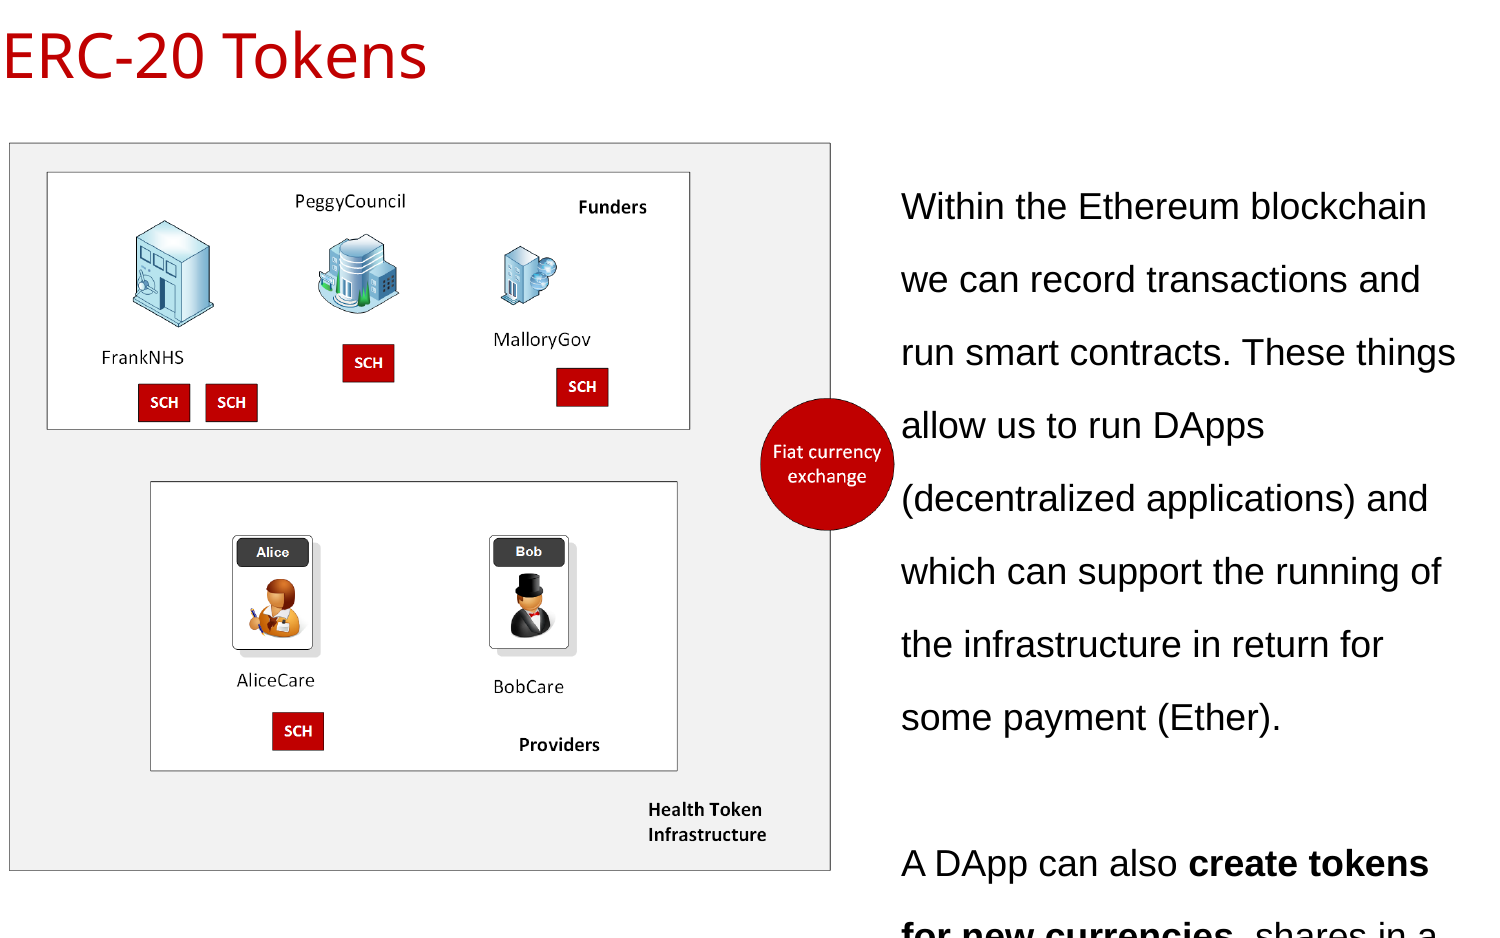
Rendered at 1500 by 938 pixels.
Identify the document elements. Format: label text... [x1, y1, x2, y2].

picture [8, 142, 898, 872]
text_box ERC-20 Tokens [0, 5, 1290, 112]
text_box Within the Ethereum blockchain we can record transactions and run smart contracts. These things allow us to run DApps (decentralized applications) and which can support the running of the infrastructure in return for some payment (Ether). A DApp can also create tokens for new currencies, shares in a company or to prove the ownership of an asset. ERC-20 allow for the sharing, transfer and storage of tokens. [893, 147, 1480, 938]
